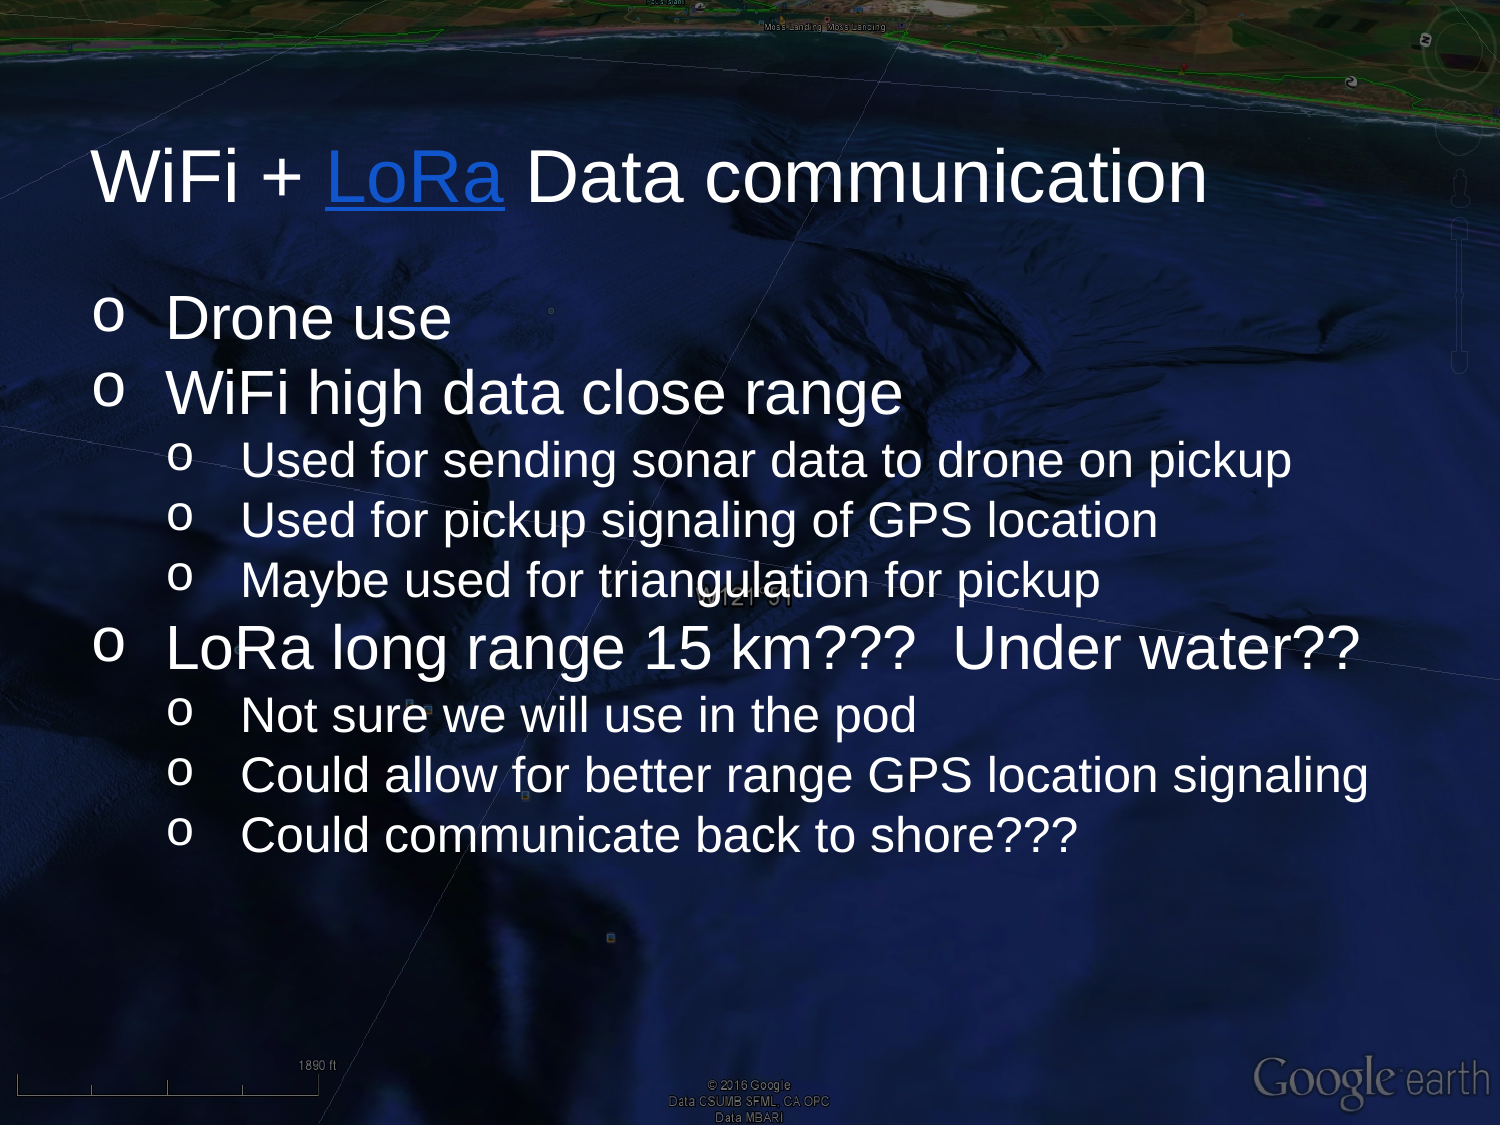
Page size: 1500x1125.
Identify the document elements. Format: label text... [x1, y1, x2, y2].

list Drone use WiFi high data close range Used for sending sonar data to drone on pickup Used for pickup signaling of GPS location Maybe used for triangulation for pickup LoRa long range 15 km??? Under water?? Not sure we will use in the pod Could allow for better range GPS location signaling Could communicate back to shore??? [75, 262, 1425, 1078]
title WiFi + LoRa Data communication [75, 45, 1425, 233]
picture [0, 0, 1500, 1125]
